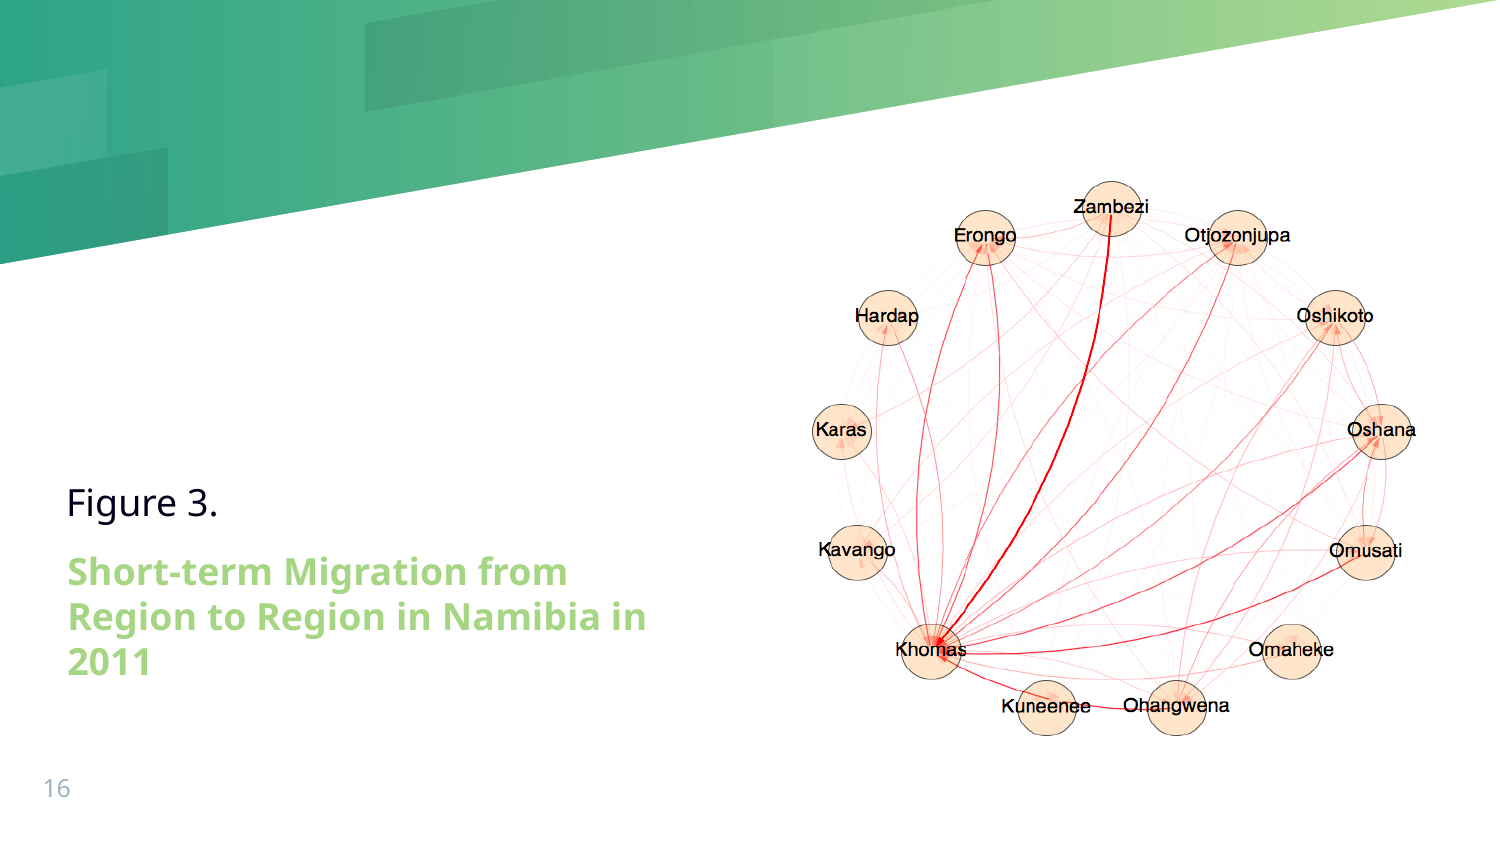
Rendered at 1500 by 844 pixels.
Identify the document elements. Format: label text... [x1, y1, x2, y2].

text_box Figure 3. [51, 456, 250, 645]
slide_number ‹#› [42, 766, 52, 807]
picture [765, 143, 1434, 746]
text_box Short-term Migration from Region to Region in Namibia in 2011 [52, 533, 721, 844]
